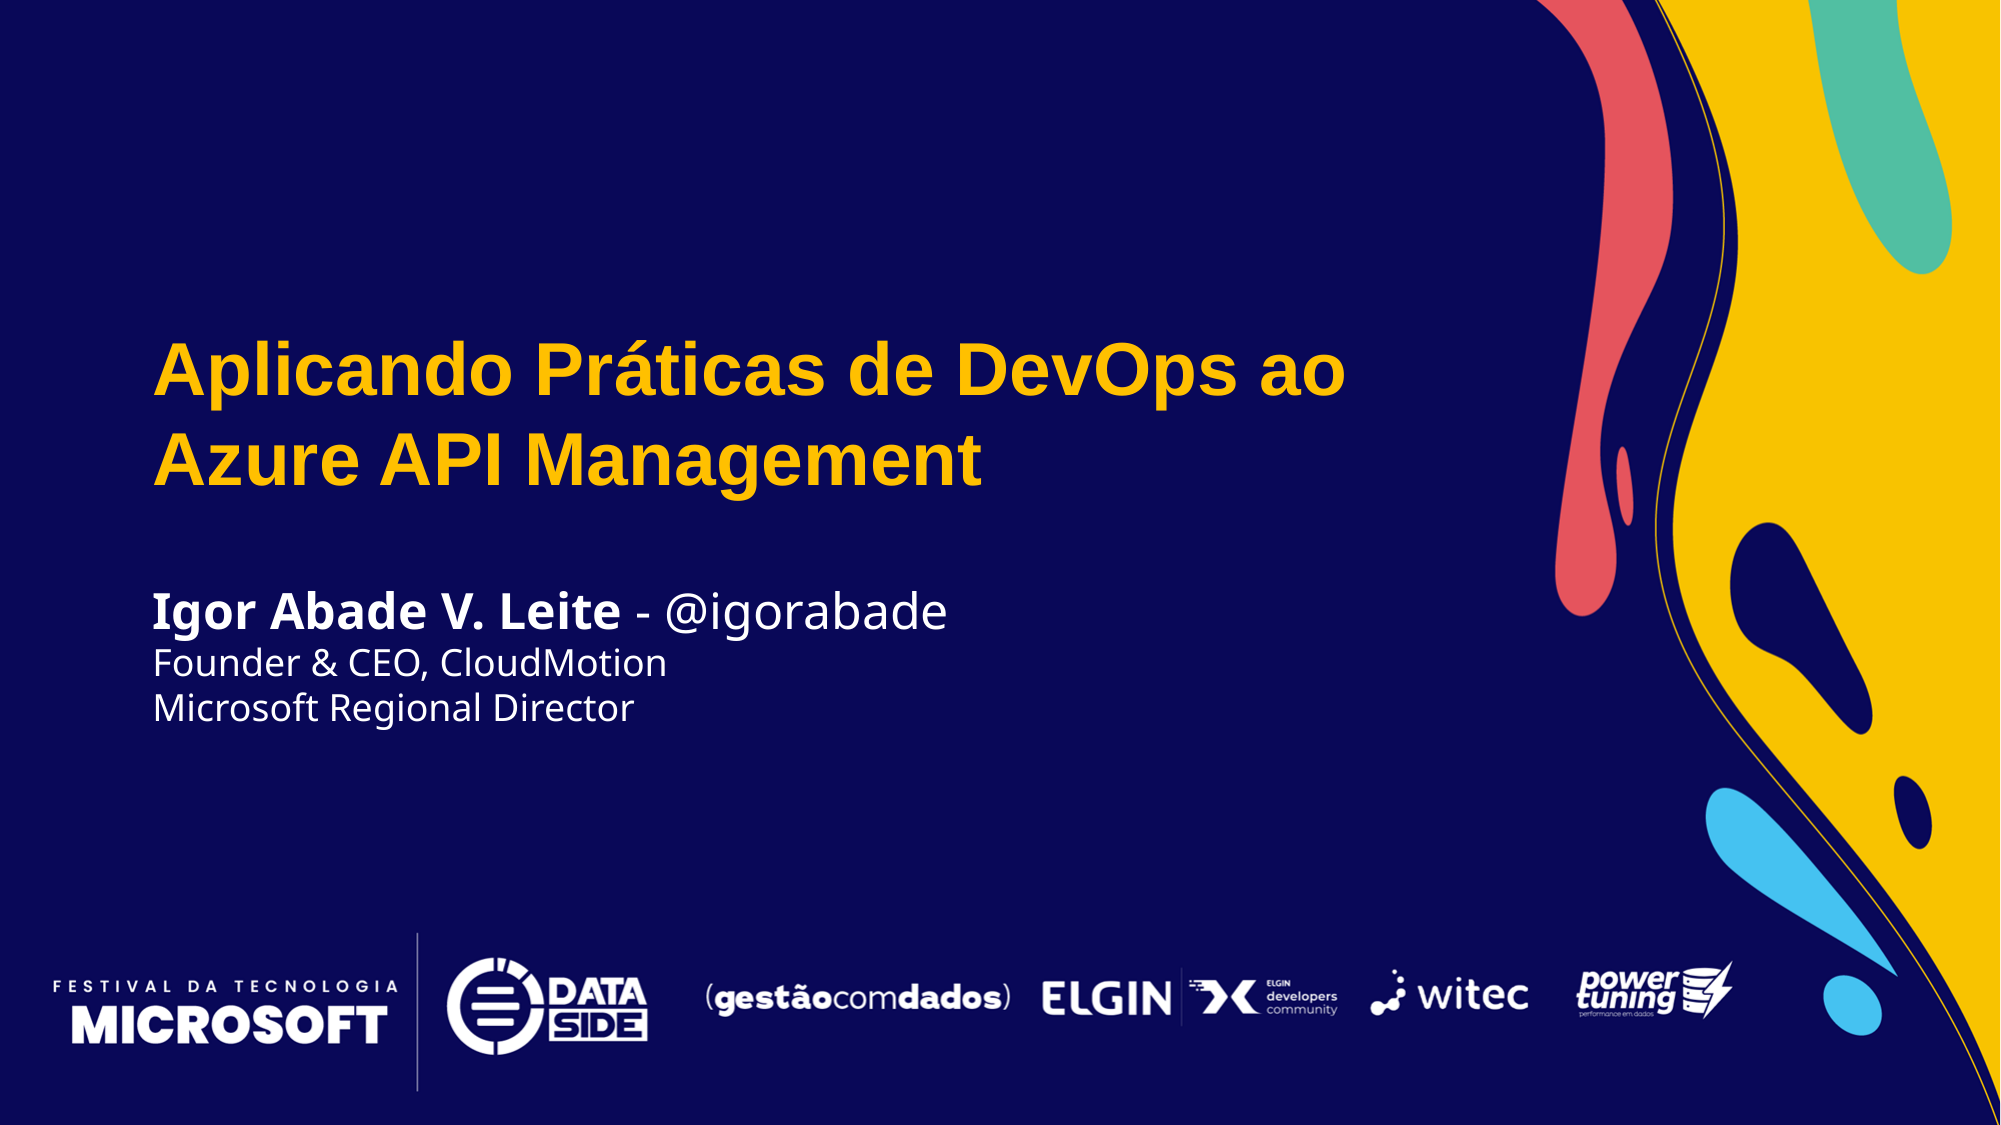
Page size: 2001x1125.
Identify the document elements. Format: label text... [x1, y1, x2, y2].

picture [0, 0, 2001, 1125]
text_box Igor Abade V. Leite - @igorabade Founder & CEO, CloudMotion Microsoft Regional Director [62, 571, 1839, 737]
text_box Aplicando Práticas de DevOps ao Azure API Management [62, 313, 1839, 509]
